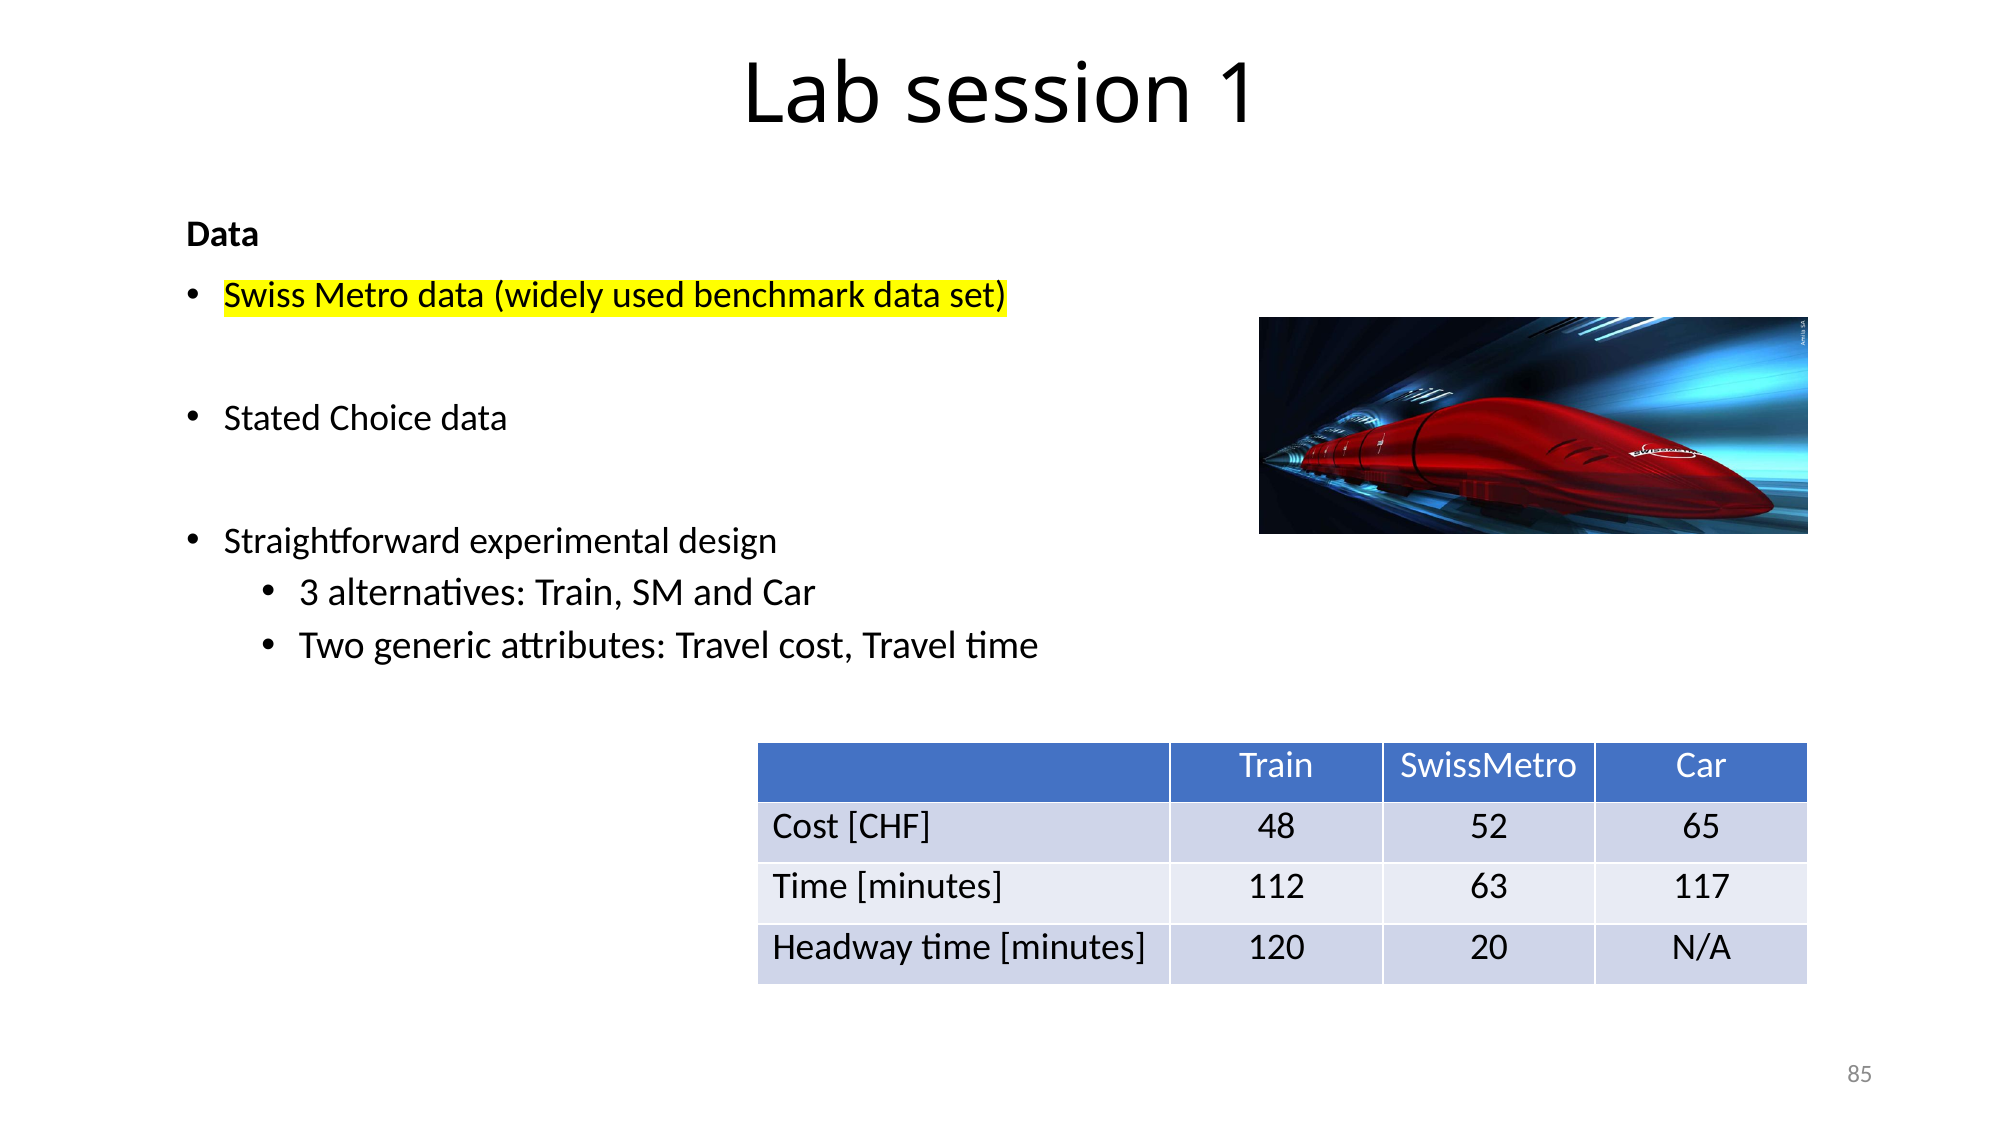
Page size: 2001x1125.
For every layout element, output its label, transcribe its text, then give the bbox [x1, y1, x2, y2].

table_header [758, 743, 1169, 802]
table_cell Time [minutes] [758, 864, 1169, 923]
table_cell Headway time [minutes] [758, 925, 1169, 984]
table_cell 20 [1384, 925, 1594, 984]
table_cell Cost [CHF] [758, 803, 1169, 862]
picture [1259, 317, 1808, 534]
table_cell 48 [1171, 803, 1382, 862]
list Data Swiss Metro data (widely used benchmark data set) Stated Choice data Straightforward experimental design 3 alternatives: Train, SM and Car Two generic attributes: Travel cost, Travel time [171, 206, 1672, 950]
slide_number 85 [1691, 1042, 1888, 1103]
table_cell 63 [1384, 864, 1594, 923]
table_cell 117 [1596, 864, 1807, 923]
table_cell 112 [1171, 864, 1382, 923]
table_cell 52 [1384, 803, 1594, 862]
table_cell N/A [1596, 925, 1807, 984]
title Lab session 1 [117, 22, 1888, 170]
table_cell 65 [1596, 803, 1807, 862]
table_header Car [1596, 743, 1807, 802]
table_header SwissMetro [1384, 743, 1594, 802]
table_cell 120 [1171, 925, 1382, 984]
table_header Train [1171, 743, 1382, 802]
